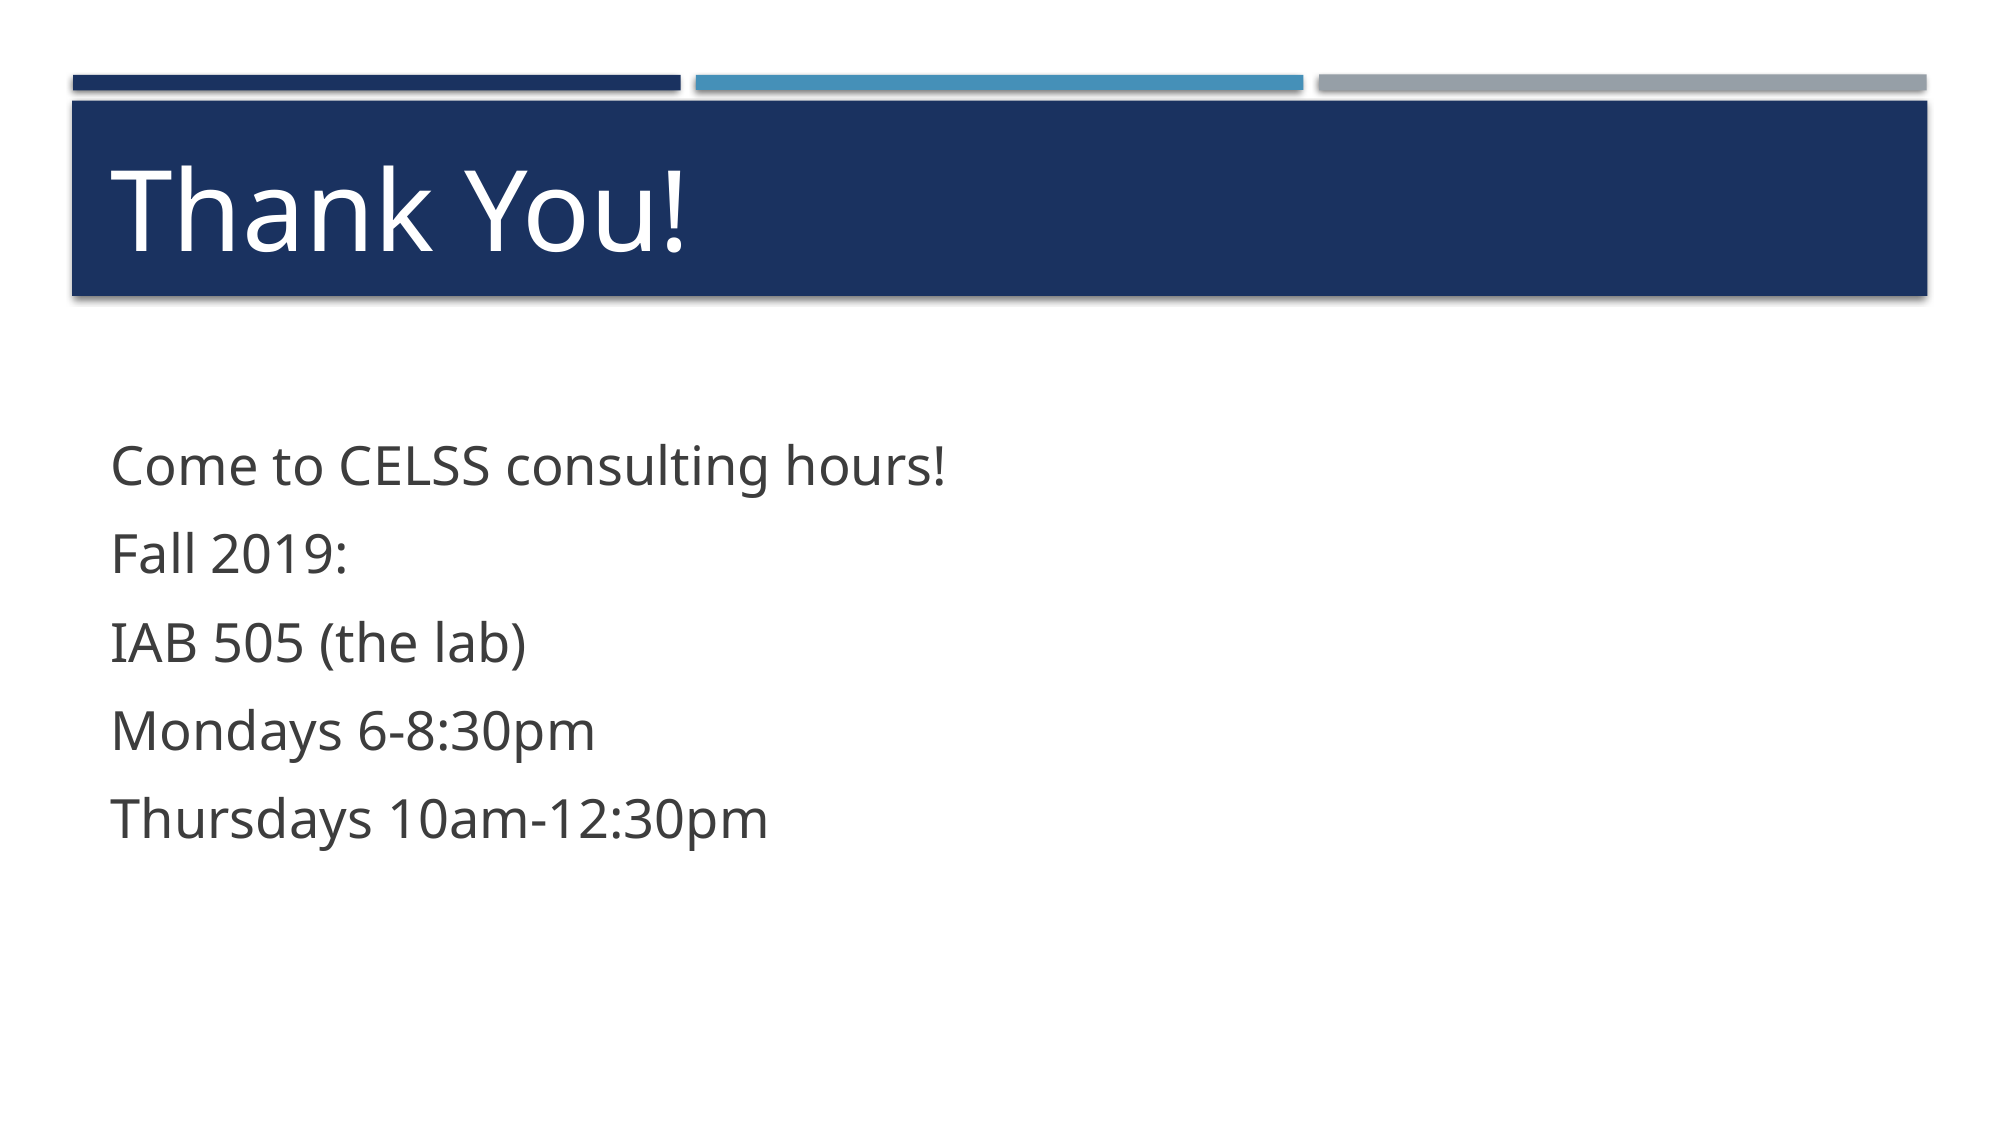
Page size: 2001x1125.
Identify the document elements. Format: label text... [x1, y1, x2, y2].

title Thank You! [95, 115, 1905, 282]
text_box [95, 352, 1938, 1096]
